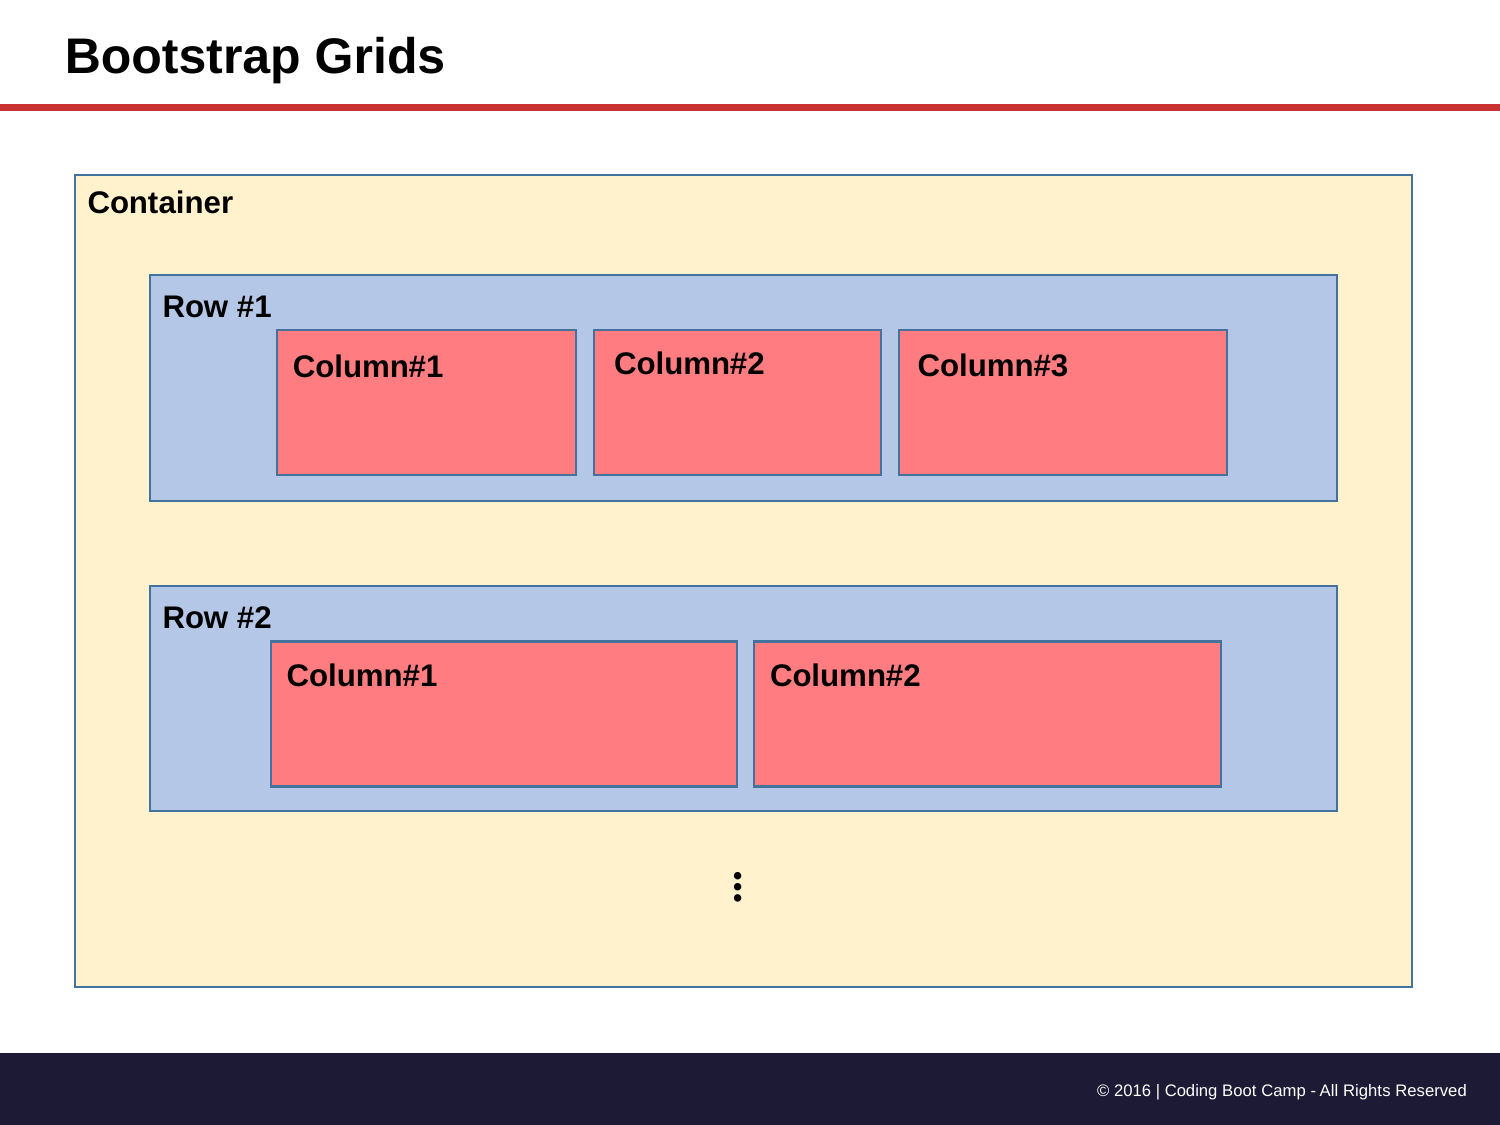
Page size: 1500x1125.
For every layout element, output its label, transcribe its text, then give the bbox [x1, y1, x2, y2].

text_box Bootstrap Grids [49, 16, 888, 91]
text_box [270, 642, 738, 788]
text_box Column#2 [755, 648, 942, 701]
text_box [74, 174, 1413, 988]
text_box [753, 640, 1222, 788]
text_box Column#3 [902, 337, 1090, 390]
text_box Row #2 [147, 589, 986, 642]
text_box Container [72, 174, 911, 228]
text_box Column#2 [599, 335, 786, 388]
text_box Row #1 [147, 279, 986, 332]
text_box [149, 274, 1338, 502]
text_box [593, 332, 882, 476]
text_box [898, 329, 1228, 476]
text_box Column#1 [278, 338, 465, 391]
text_box [276, 332, 577, 476]
text_box … [716, 854, 792, 920]
text_box Column#1 [271, 648, 459, 701]
text_box [149, 585, 1338, 812]
